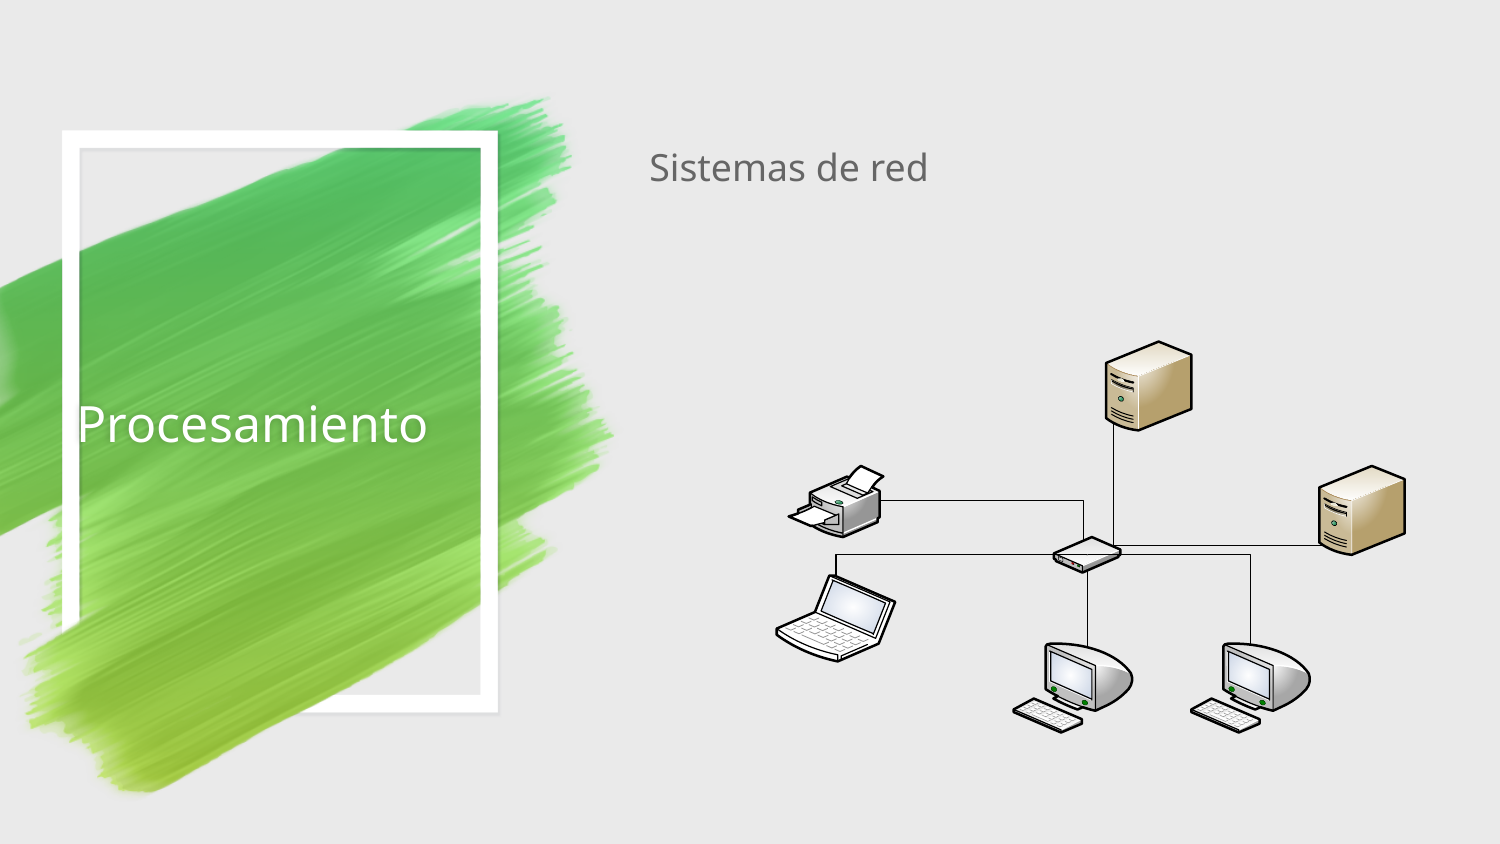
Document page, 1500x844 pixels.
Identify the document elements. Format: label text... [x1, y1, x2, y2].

title Procesamiento [76, 149, 491, 696]
list Sistemas de red [630, 132, 1436, 783]
picture [0, 0, 1500, 844]
